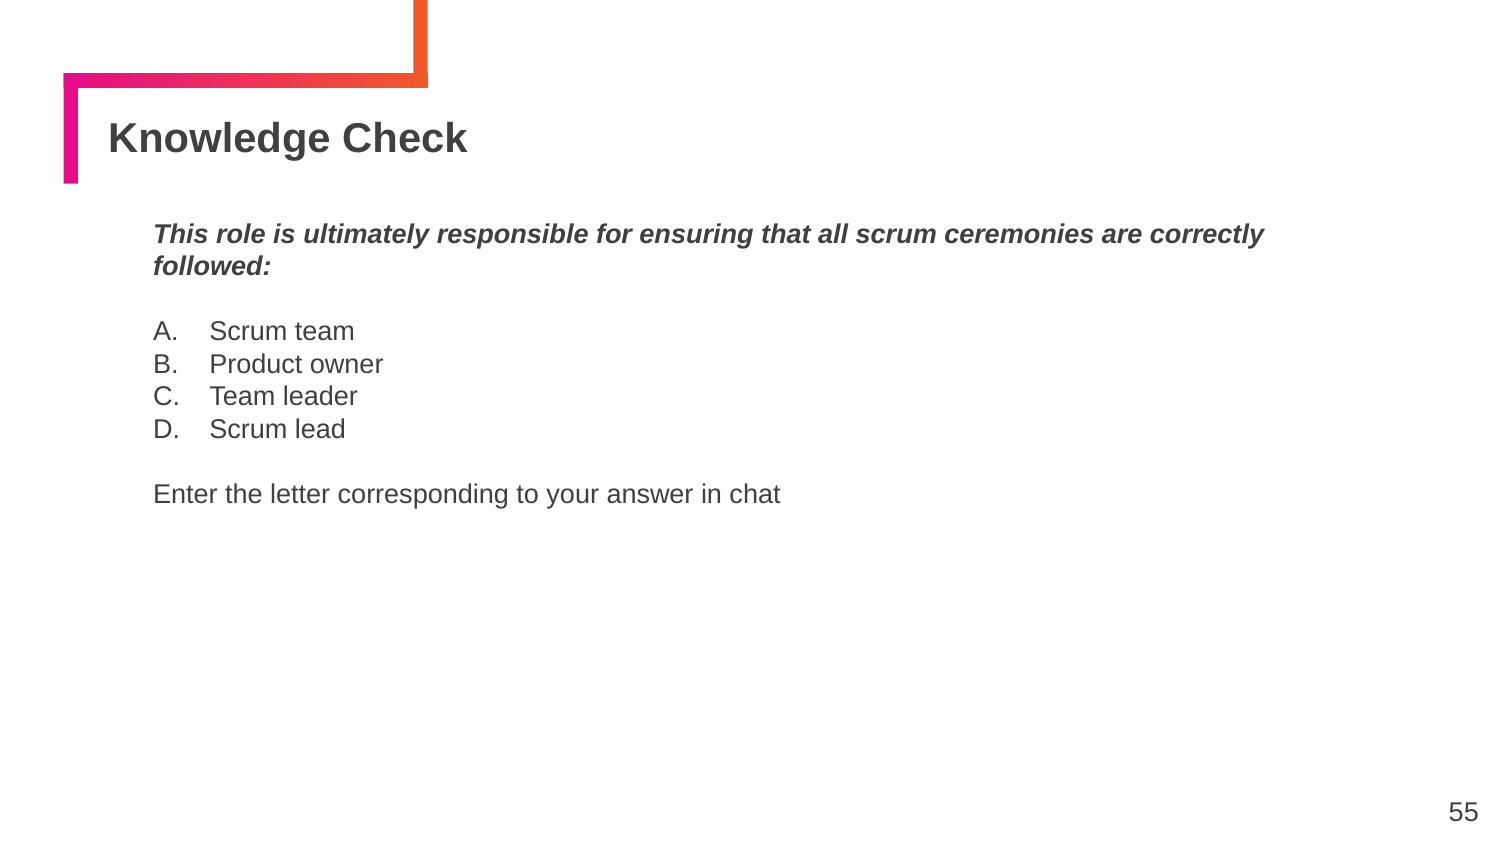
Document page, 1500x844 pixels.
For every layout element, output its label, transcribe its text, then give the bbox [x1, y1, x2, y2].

subtitle This role is ultimately responsible for ensuring that all scrum ceremonies are correctly followed: Scrum team Product owner Team leader Scrum lead Enter the letter corresponding to your answer in chat [100, 168, 1352, 690]
slide_number ‹#› [1403, 779, 1494, 844]
title Knowledge Check [100, 117, 1455, 169]
